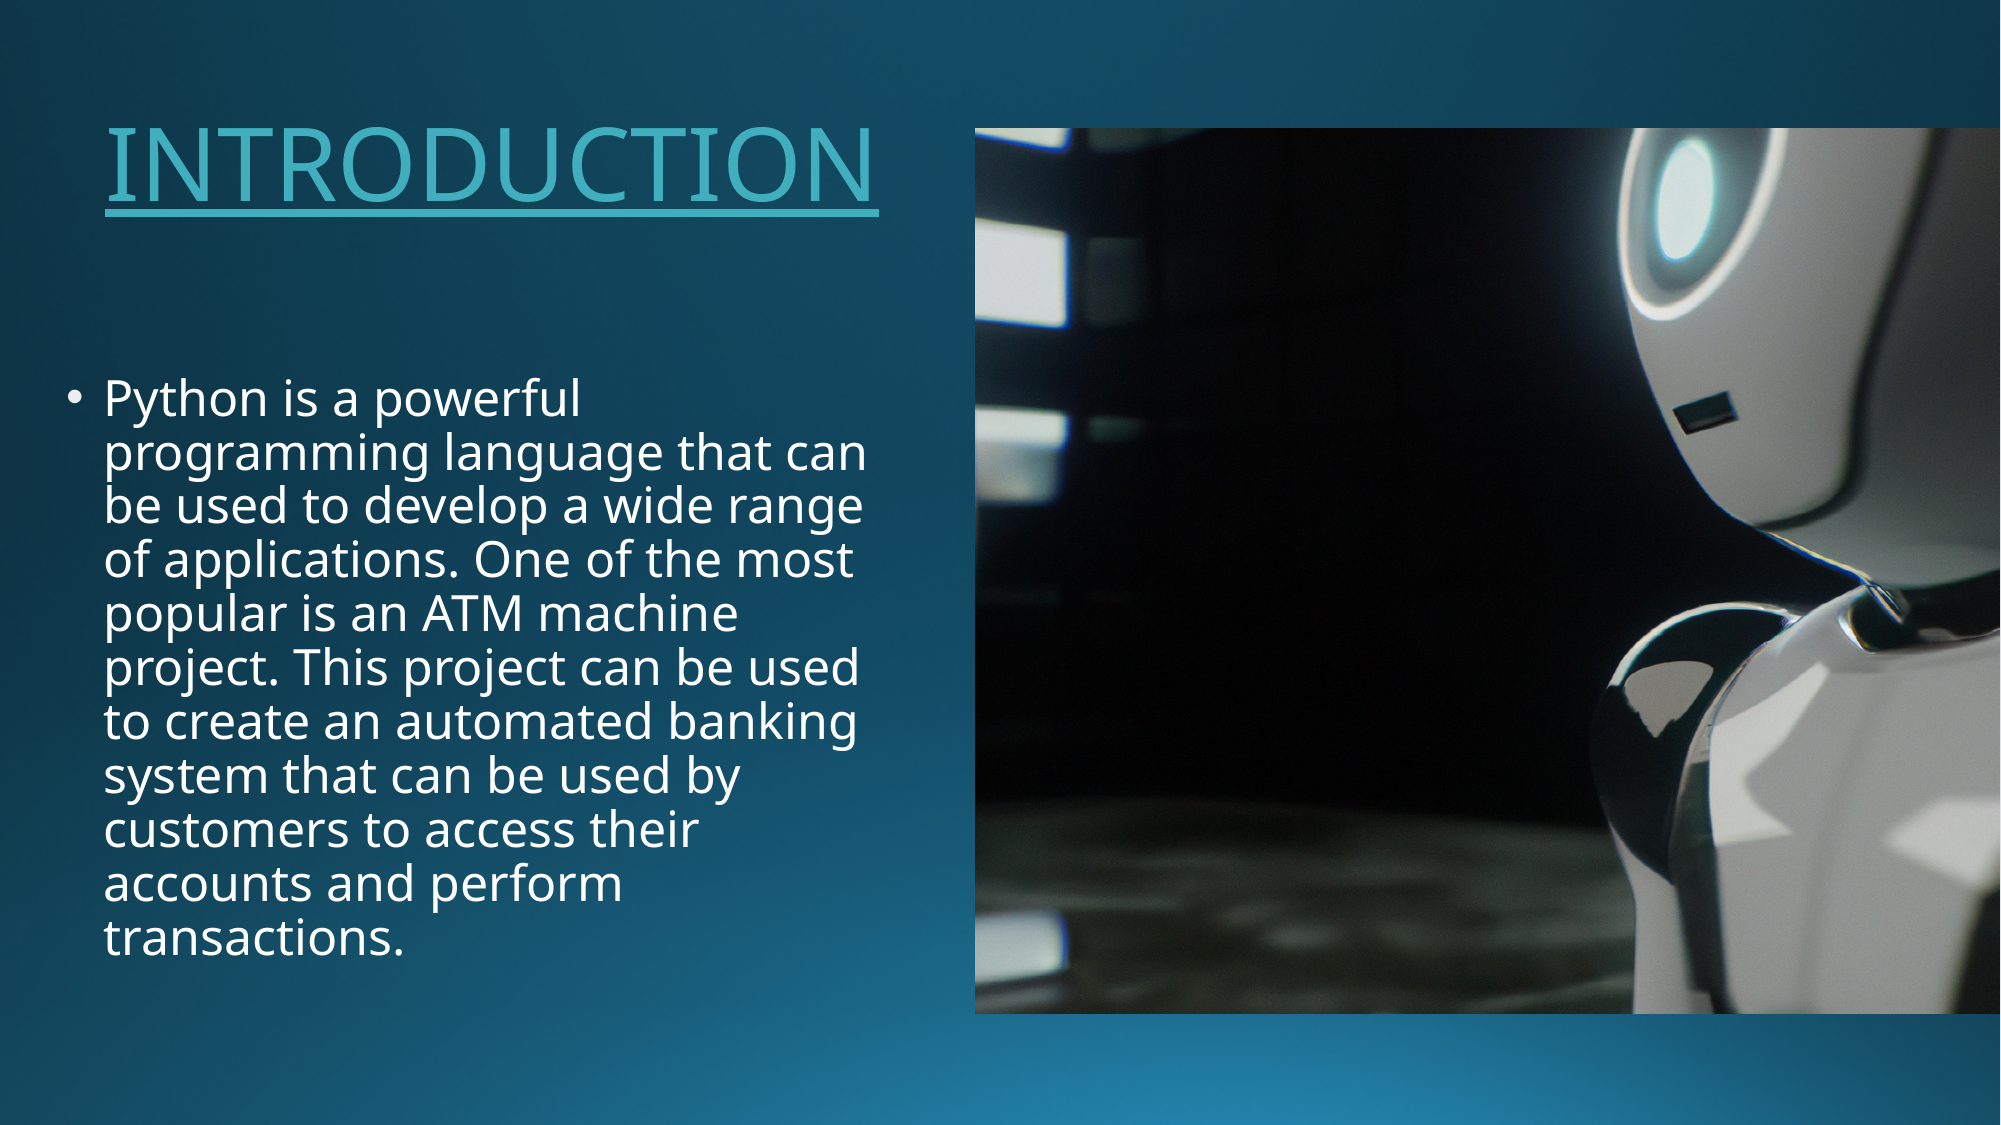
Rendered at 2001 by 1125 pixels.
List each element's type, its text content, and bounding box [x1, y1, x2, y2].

picture [0, 0, 2001, 1125]
list Python is a powerful programming language that can be used to develop a wide range of applications. One of the most popular is an ATM machine project. This project can be used to create an automated banking system that can be used by customers to access their accounts and perform transactions. [51, 299, 900, 1014]
title INTRODUCTION [51, 59, 934, 278]
